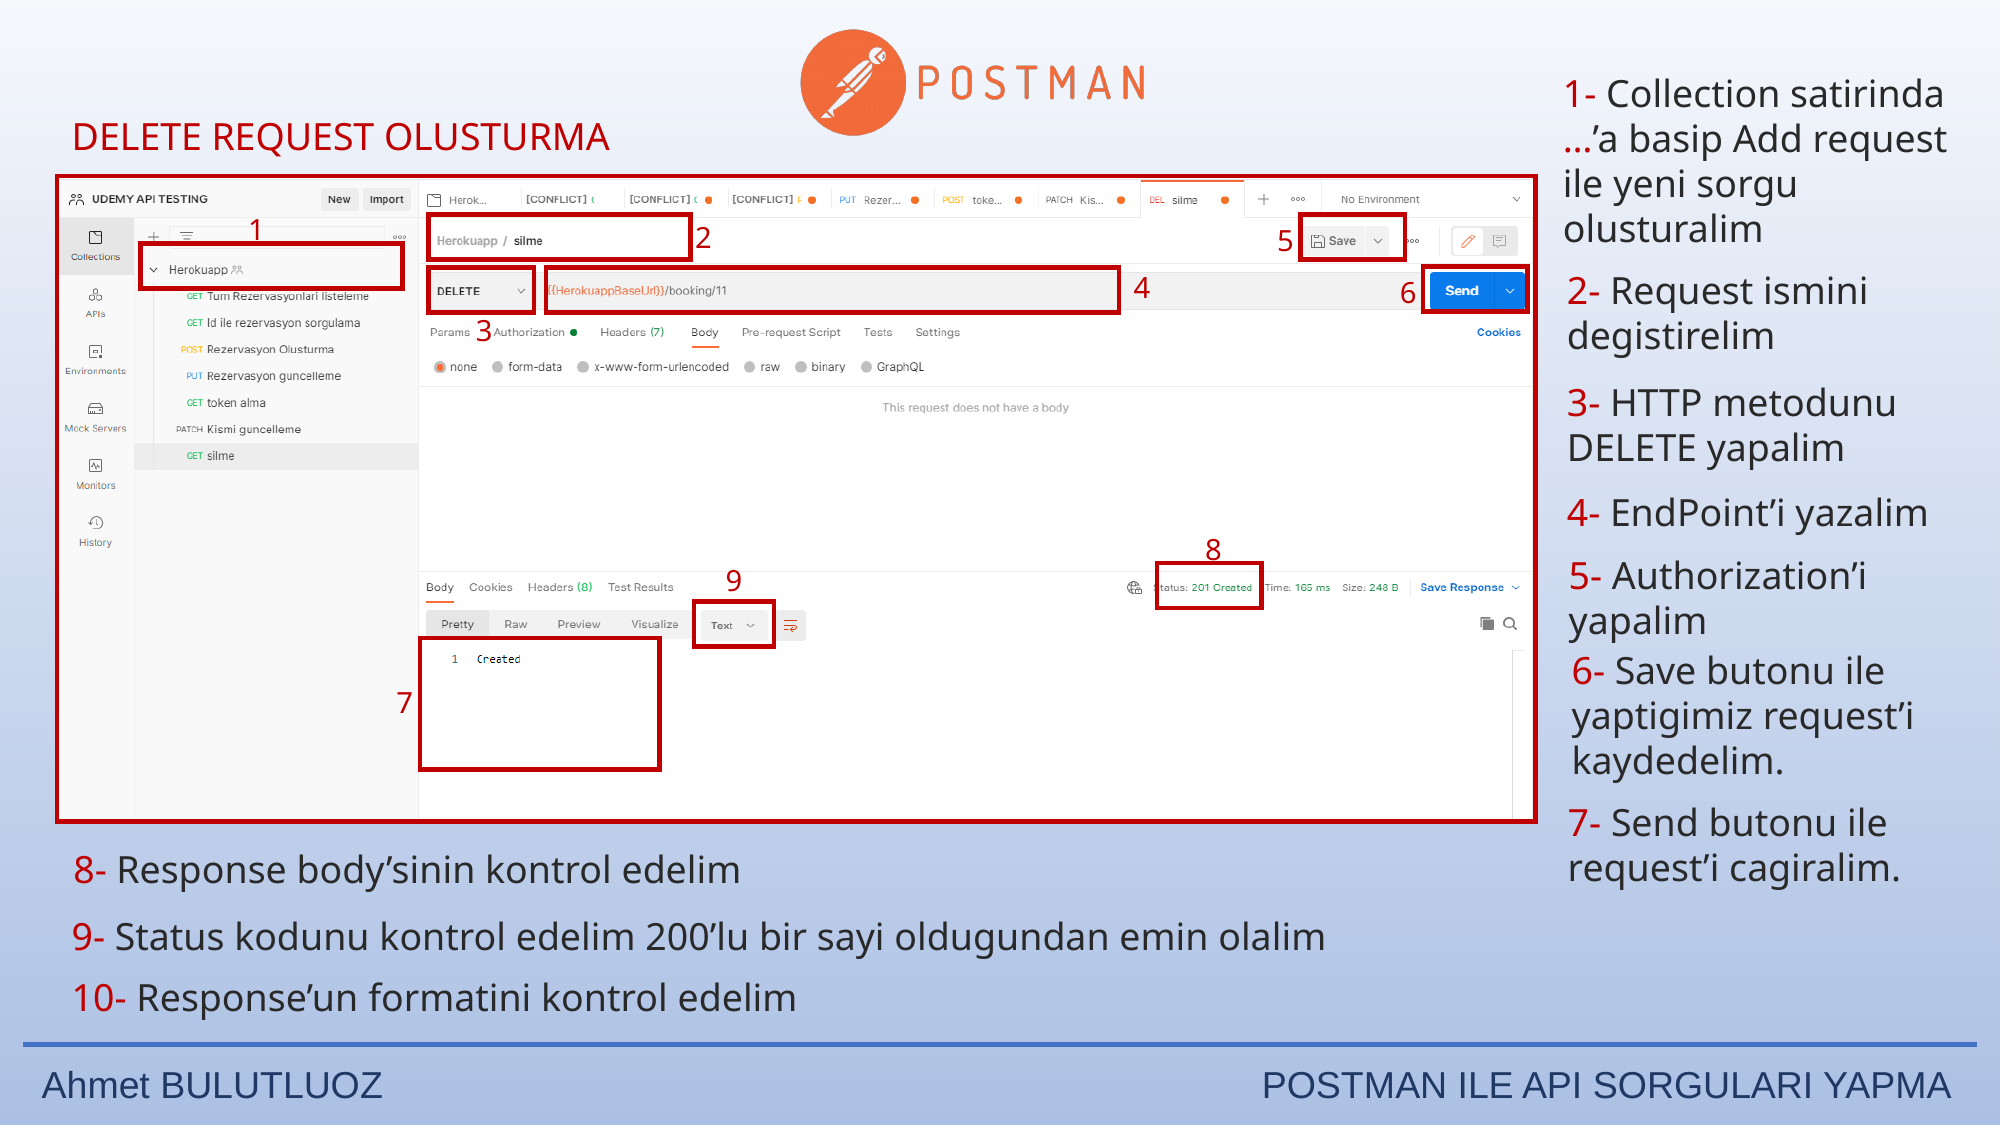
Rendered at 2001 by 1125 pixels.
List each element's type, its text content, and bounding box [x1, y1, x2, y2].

text_box Ahmet BULUTLUOZ POSTMAN ILE API SORGULARI YAPMA [26, 1053, 1981, 1114]
text_box DELETE REQUEST OLUSTURMA [56, 105, 800, 166]
text_box 4- EndPoint’i yazalim [1552, 481, 1979, 542]
text_box 8- Response body’sinin kontrol edelim [58, 838, 1306, 899]
text_box 7- Send butonu ile request’i cagiralim. [1553, 791, 1980, 897]
text_box 2- Request ismini degistirelim [1552, 259, 1979, 365]
picture [58, 177, 1538, 822]
text_box 6- Save butonu ile yaptigimiz request’i kaydedelim. [1556, 640, 1984, 790]
text_box 1- Collection satirinda …’a basip Add request ile yeni sorgu olusturalim [1548, 62, 1975, 258]
text_box 9- Status kodunu kontrol edelim 200’lu bir sayi oldugundan emin olalim [56, 905, 1496, 966]
text_box 10- Response’un formatini kontrol edelim [56, 966, 1496, 1027]
text_box 3- HTTP metodunu DELETE yapalim [1552, 371, 1979, 477]
picture [774, 3, 1170, 162]
text_box 5- Authorization’i yapalim [1553, 544, 1981, 650]
